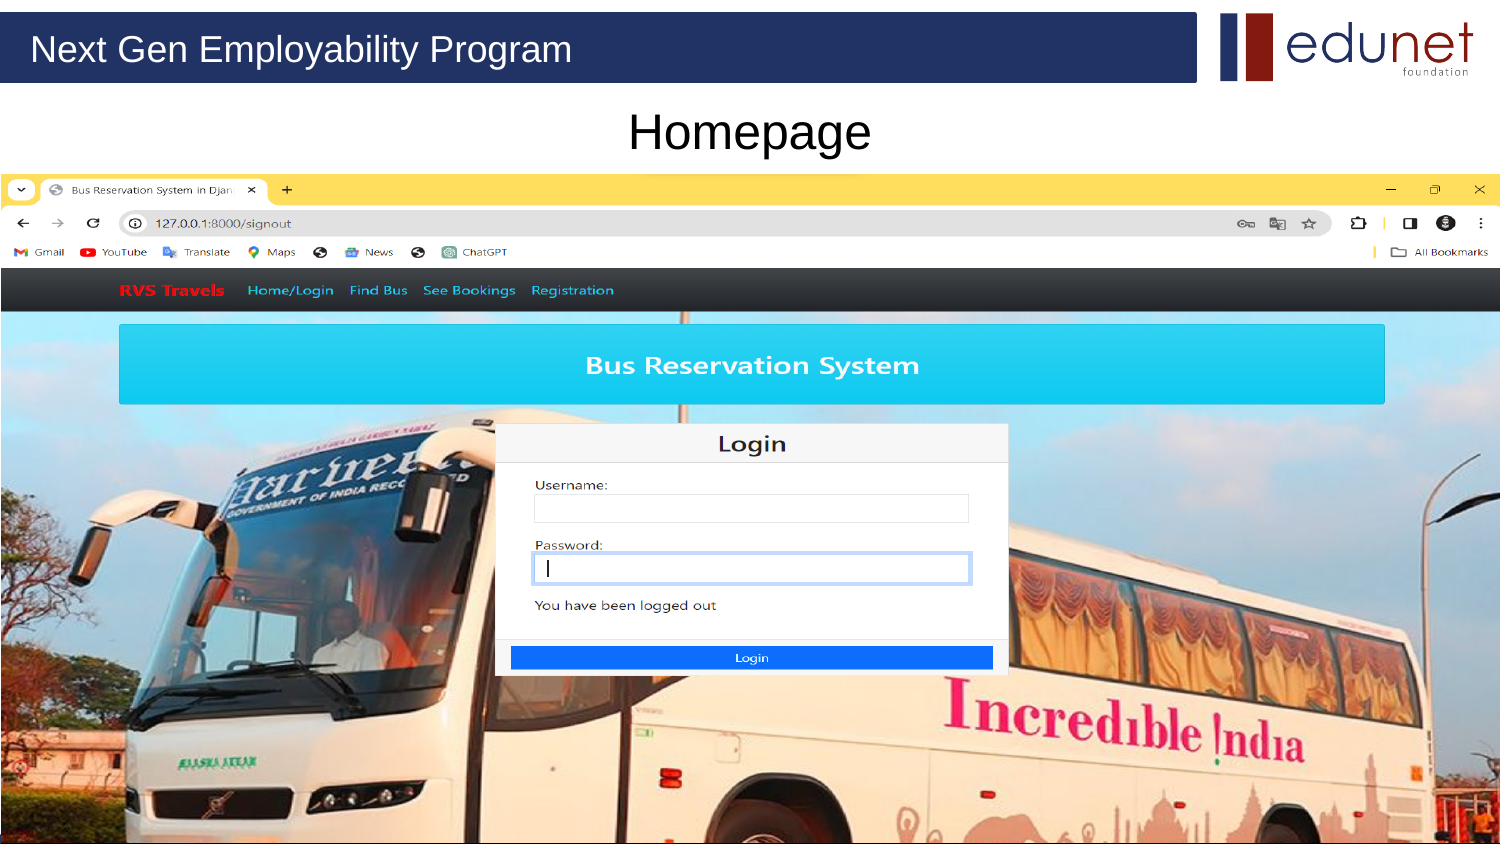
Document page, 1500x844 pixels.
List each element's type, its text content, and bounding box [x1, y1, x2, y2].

picture [0, 174, 1500, 844]
picture [1279, 14, 1482, 83]
title Homepage [25, 100, 1475, 172]
